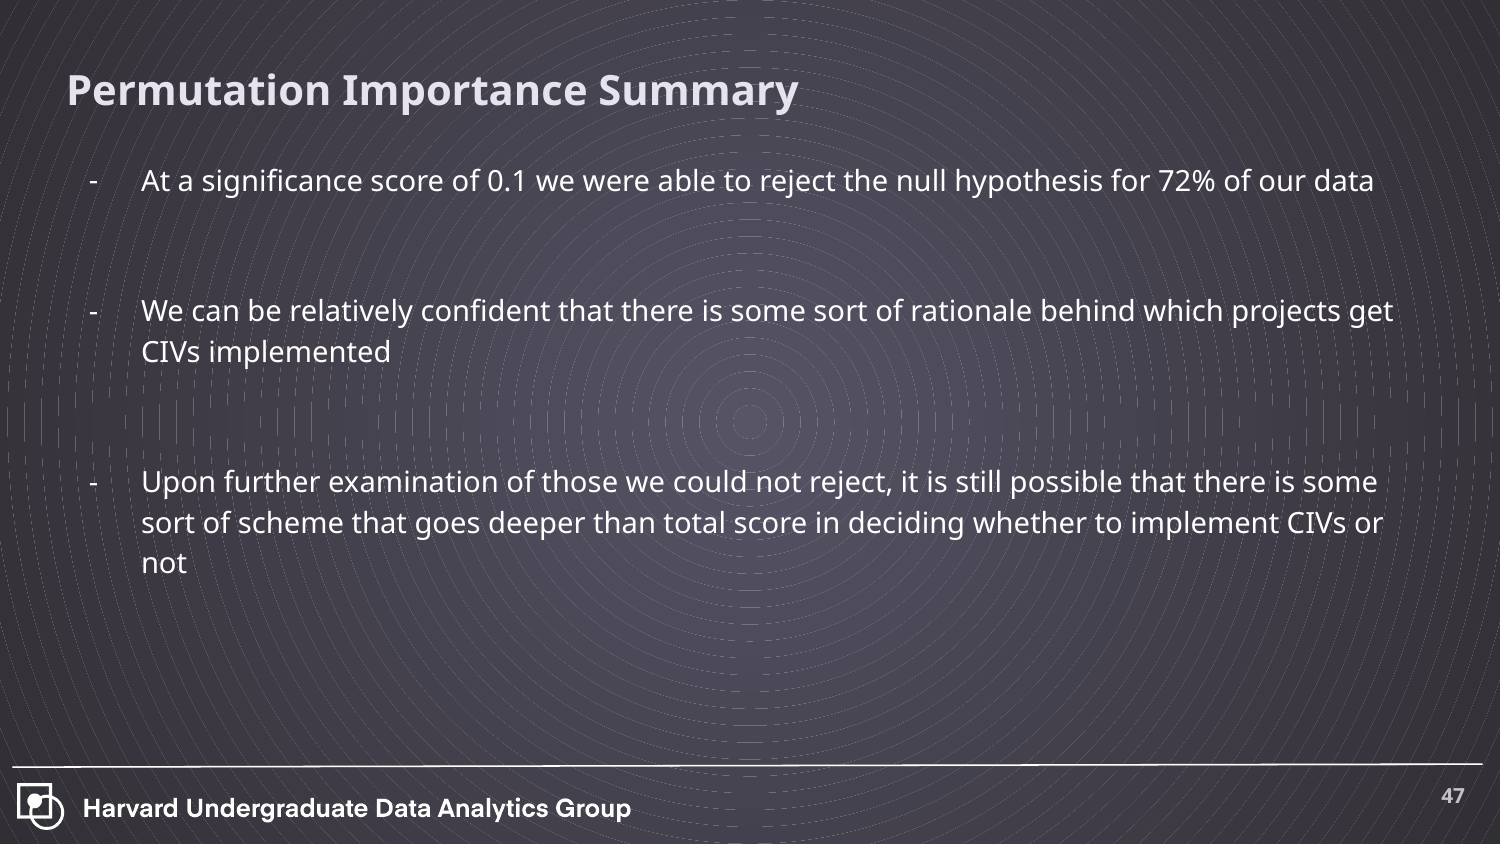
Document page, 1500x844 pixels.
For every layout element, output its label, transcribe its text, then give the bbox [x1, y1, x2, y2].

picture [17, 783, 635, 830]
list At a significance score of 0.1 we were able to reject the null hypothesis for 72% of our data We can be relatively confident that there is some sort of rationale behind which projects get CIVs implemented Upon further examination of those we could not reject, it is still possible that there is some sort of scheme that goes deeper than total score in deciding whether to implement CIVs or not [51, 141, 1449, 703]
slide_number ‹#› [1389, 764, 1480, 830]
title Permutation Importance Summary [51, 42, 1449, 137]
